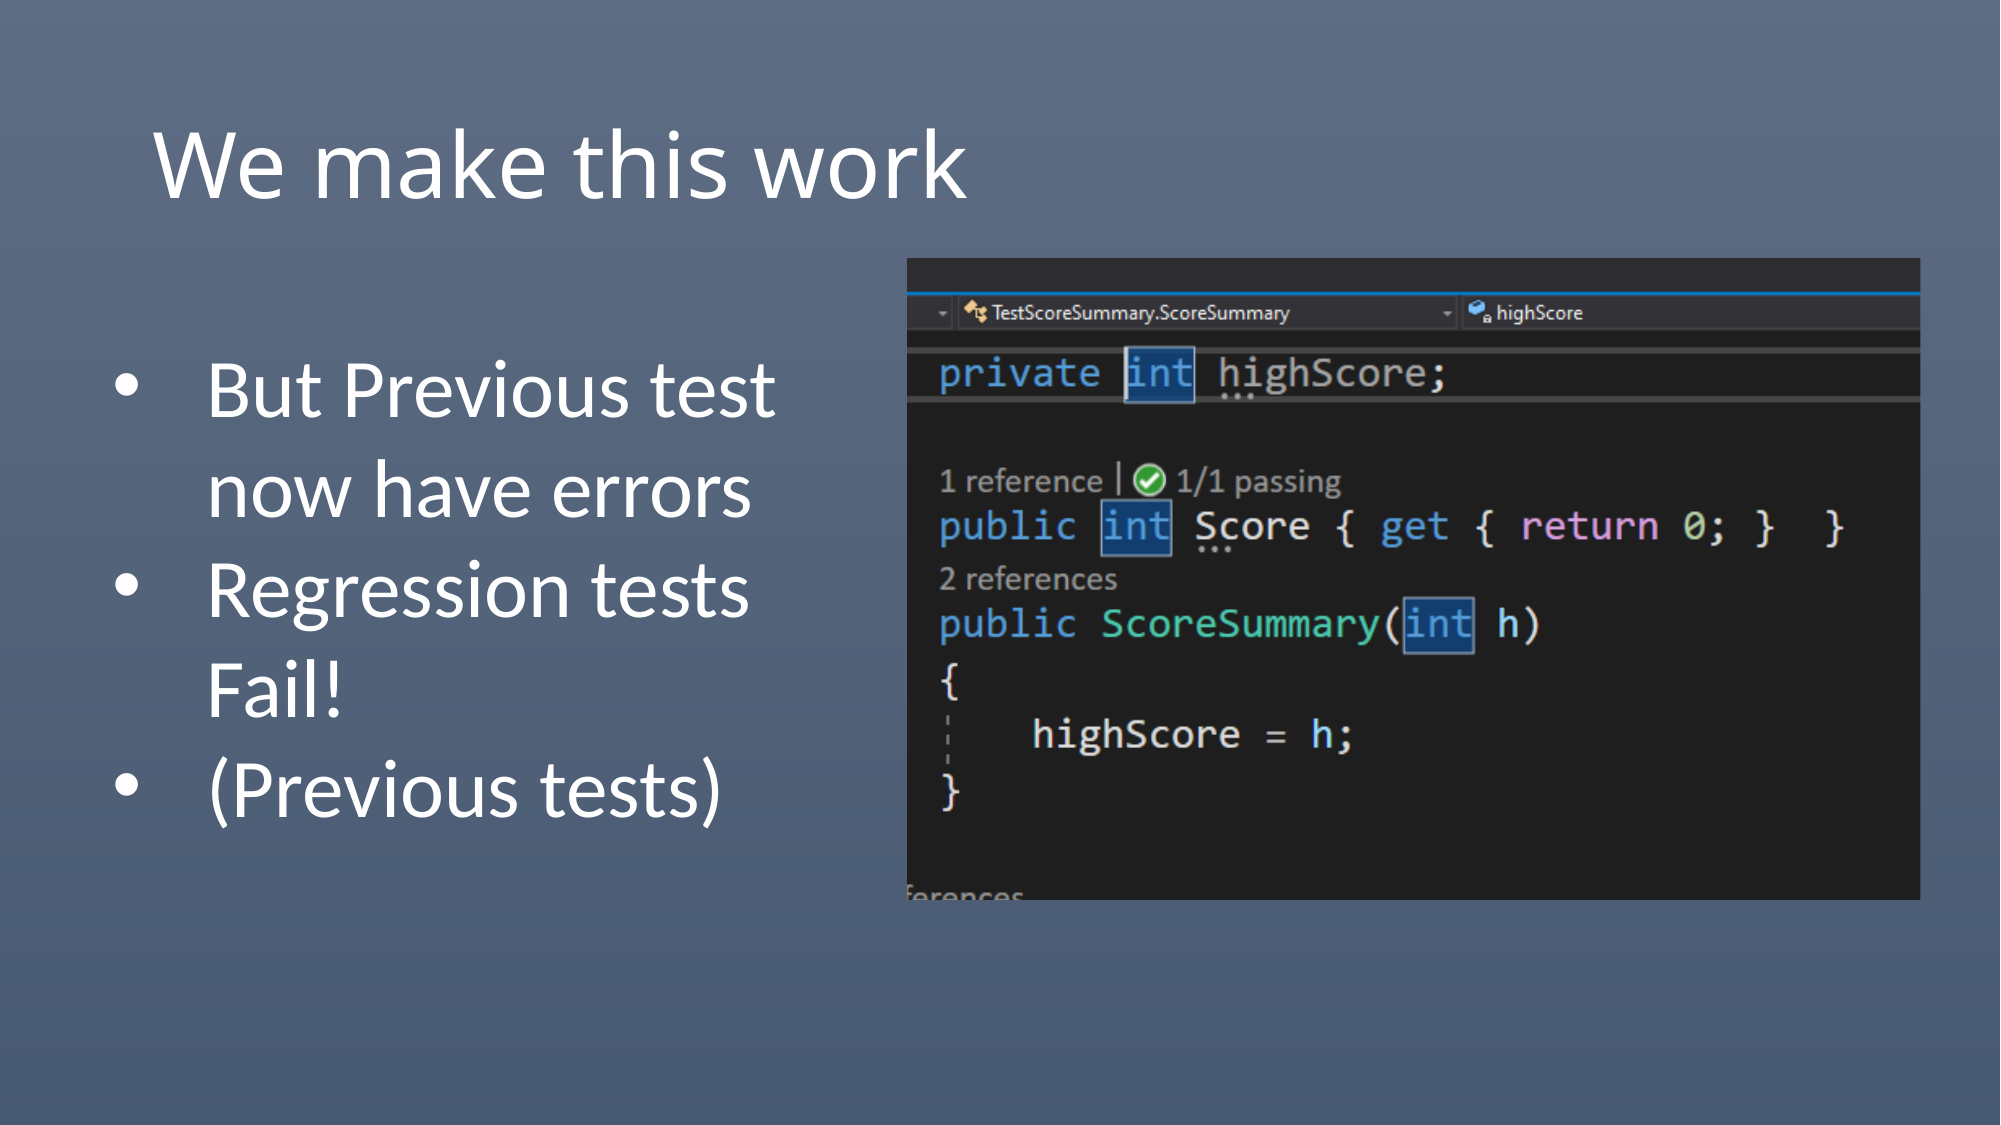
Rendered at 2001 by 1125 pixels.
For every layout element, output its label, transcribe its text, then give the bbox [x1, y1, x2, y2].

title We make this work [137, 59, 1863, 278]
text_box But Previous test now have errors Regression tests Fail! (Previous tests) [98, 326, 861, 842]
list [907, 258, 1921, 900]
